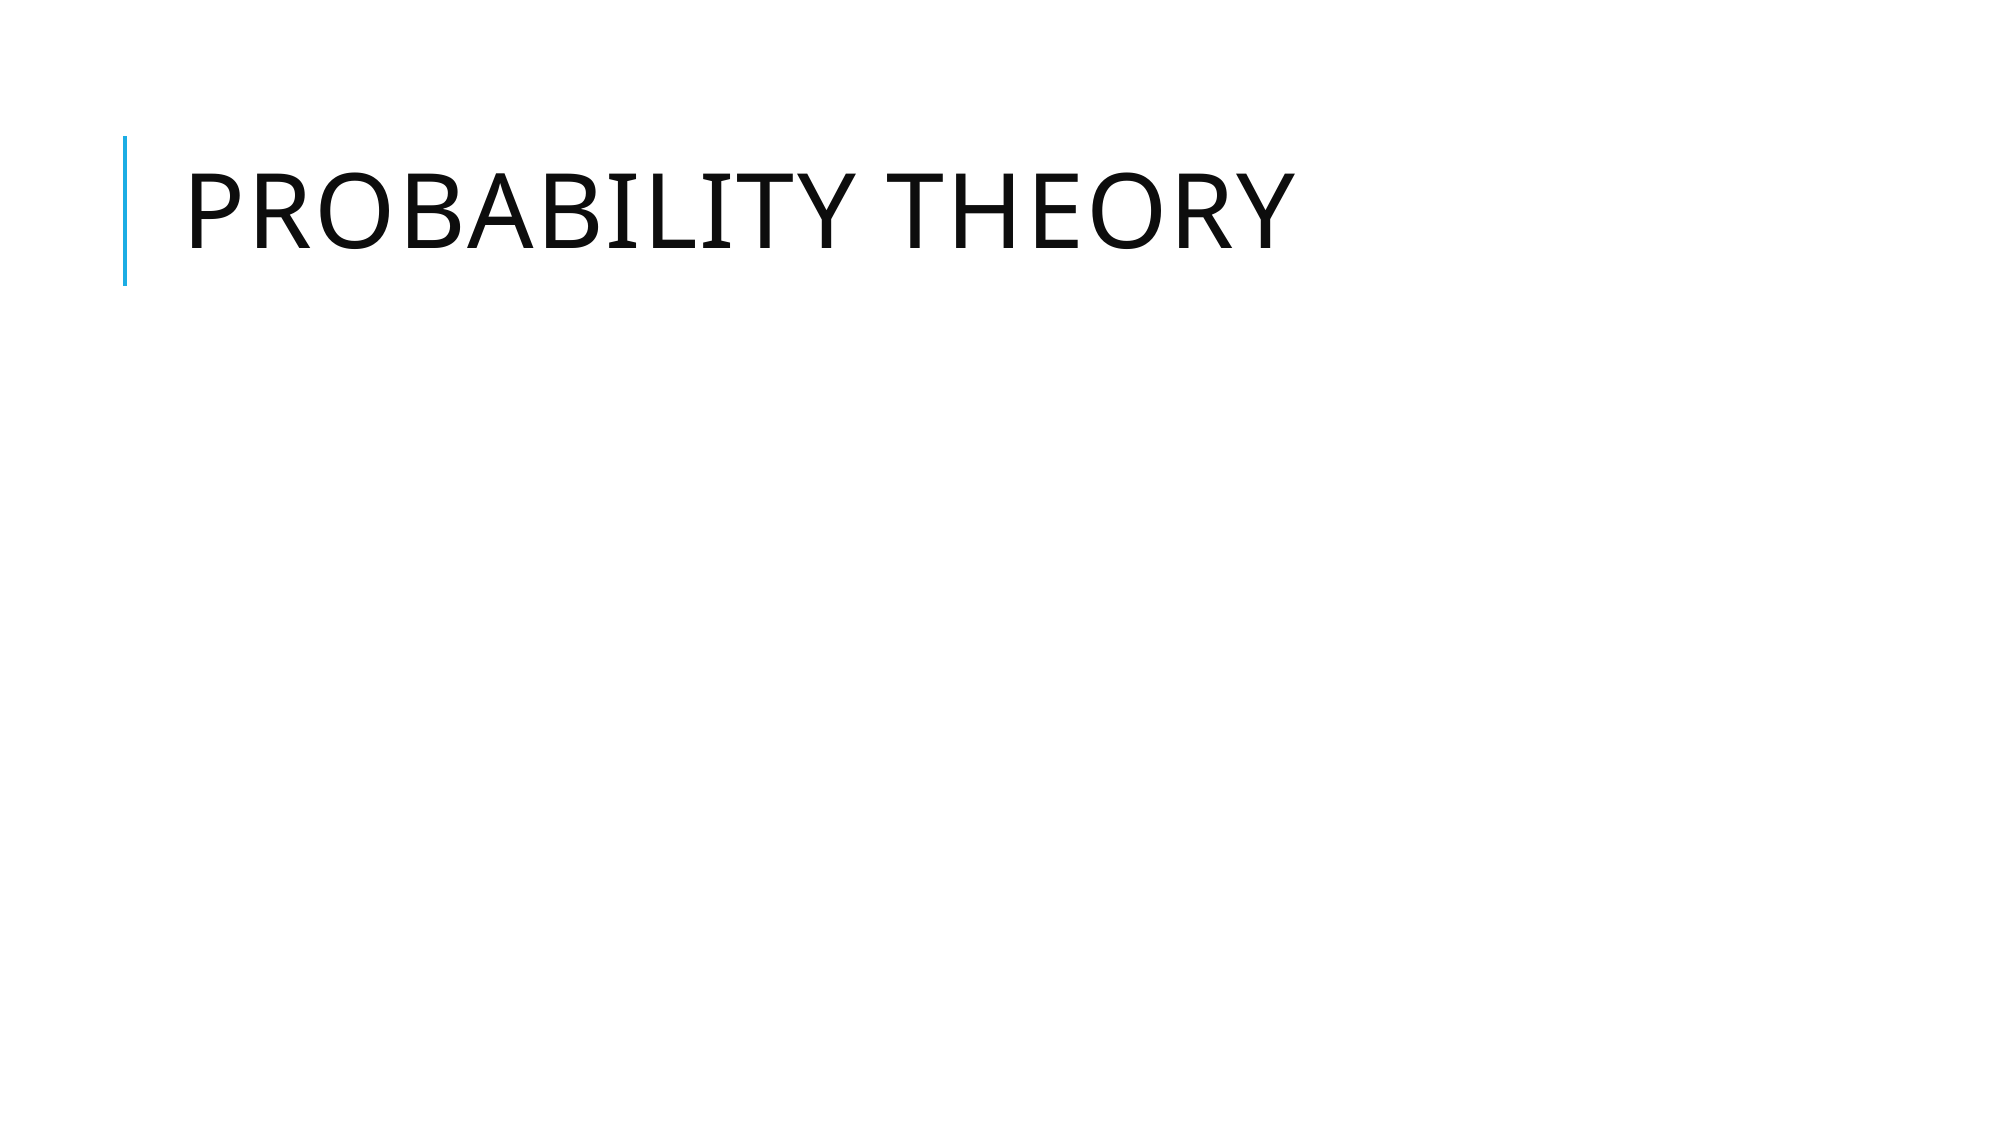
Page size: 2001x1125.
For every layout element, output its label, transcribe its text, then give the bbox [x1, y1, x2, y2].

title Probability Theory [168, 96, 1763, 342]
